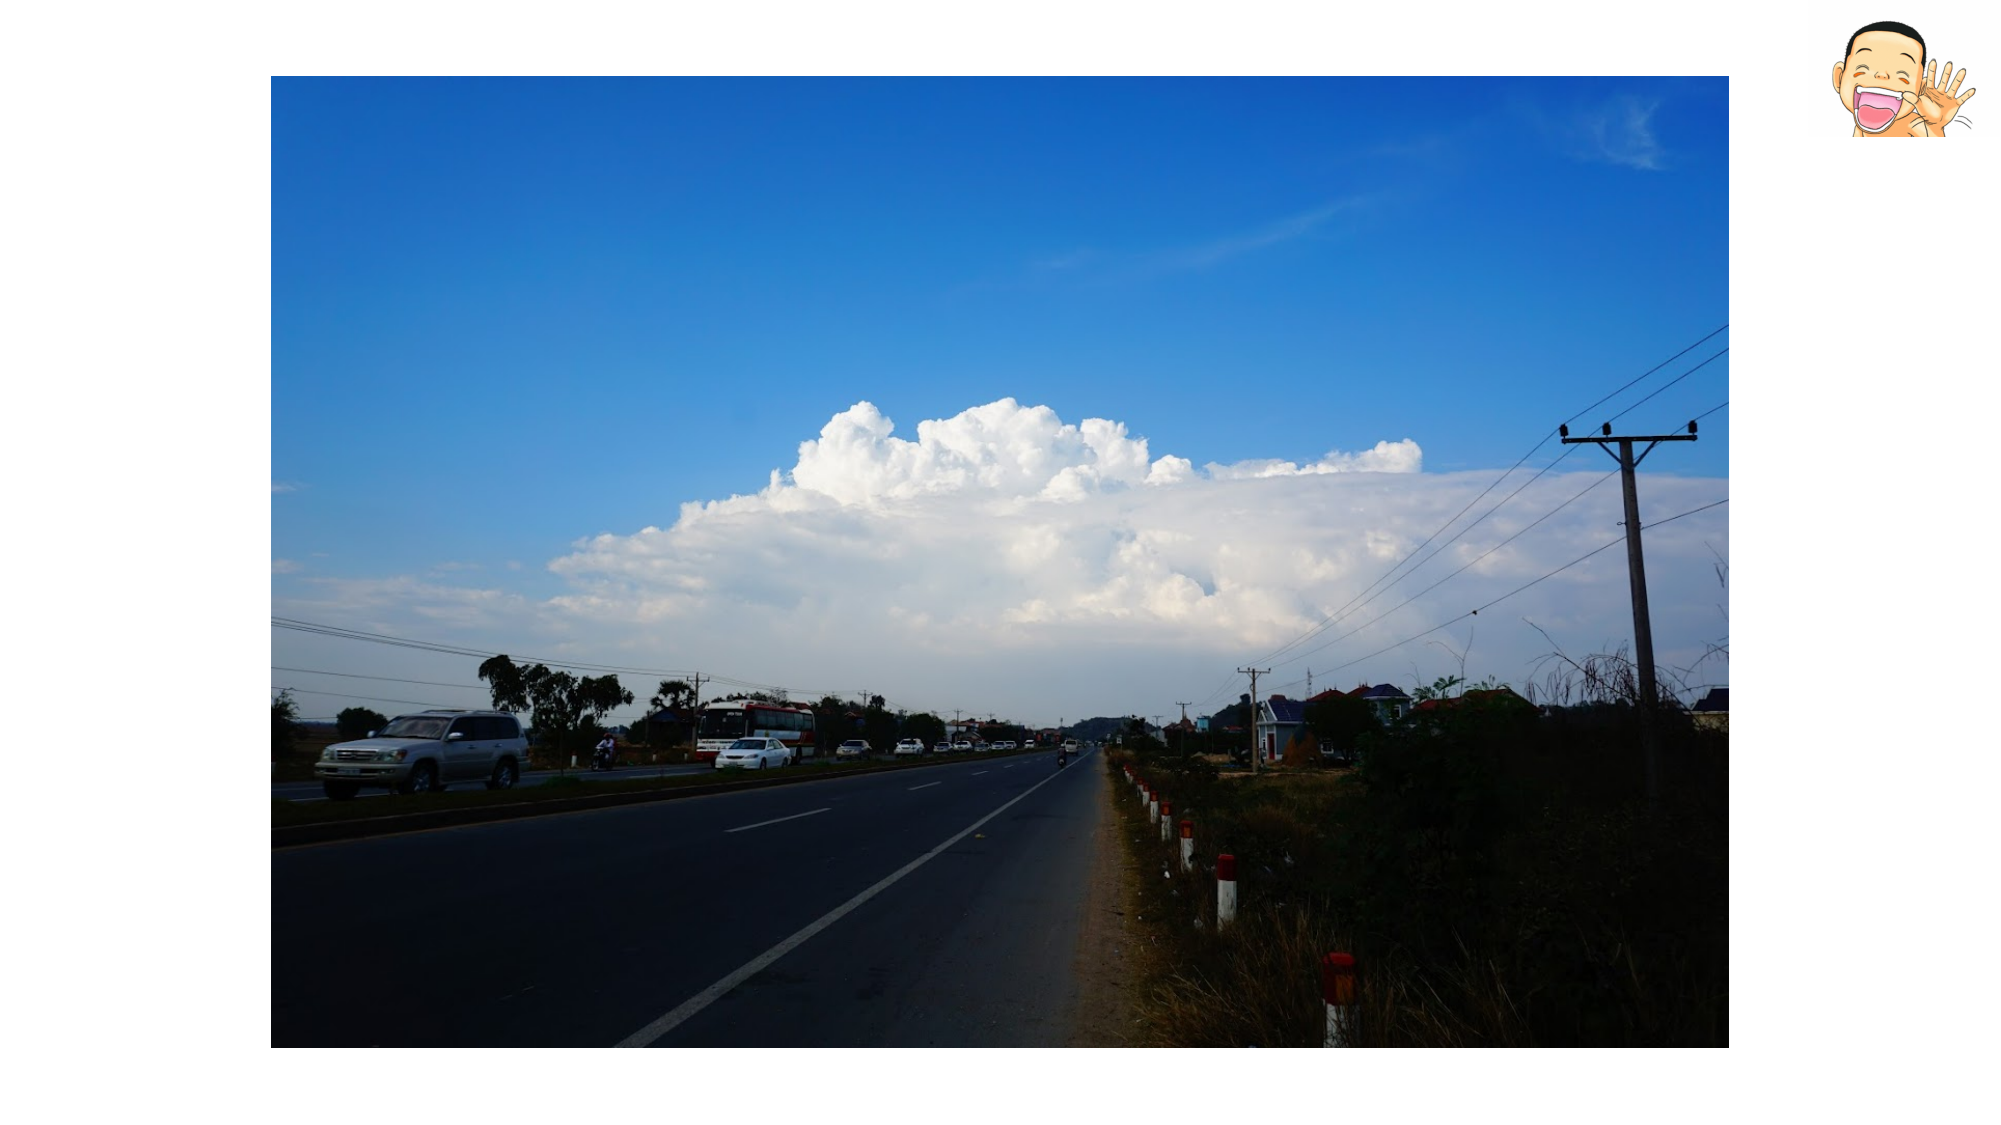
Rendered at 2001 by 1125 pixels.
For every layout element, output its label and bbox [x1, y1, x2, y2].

picture [1808, 0, 2000, 137]
picture [271, 76, 1729, 1049]
